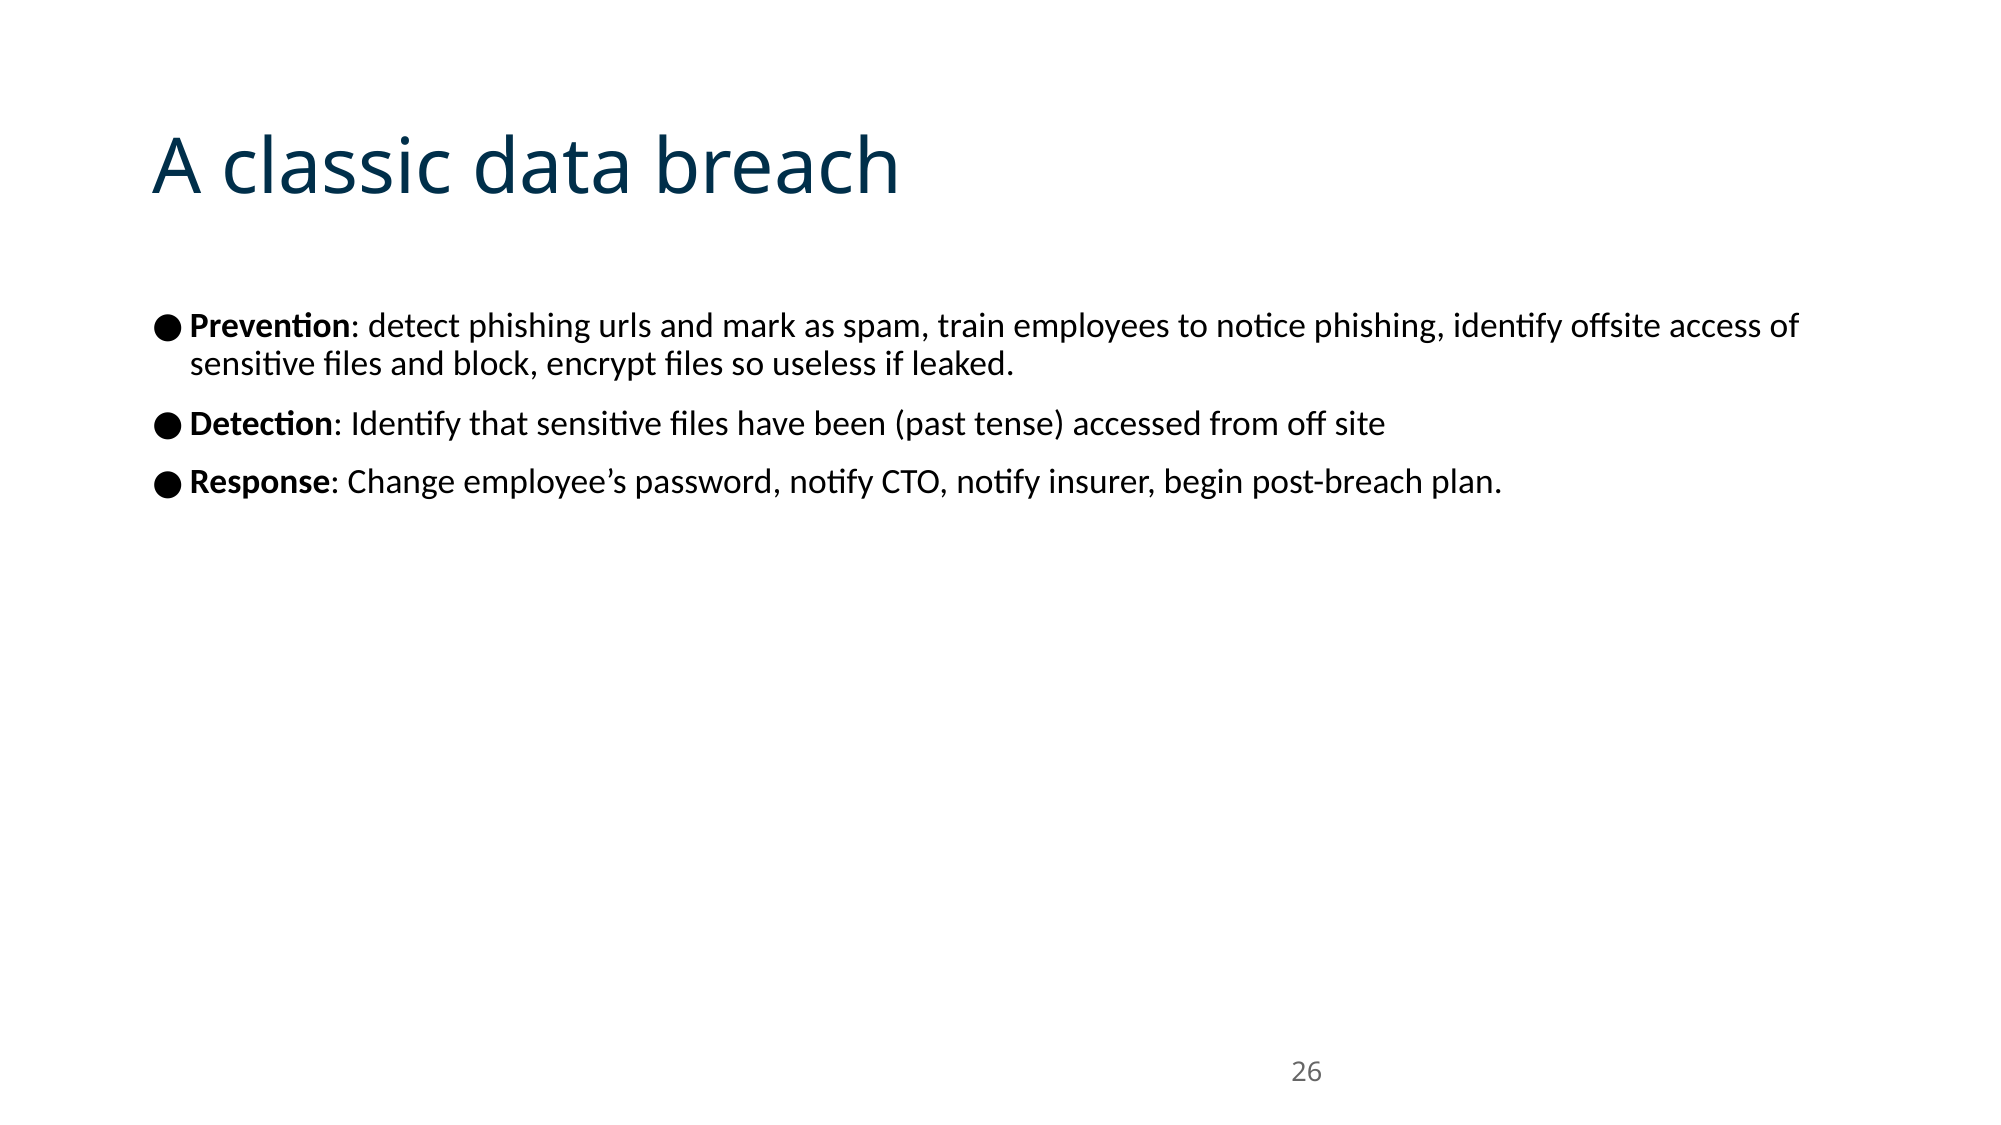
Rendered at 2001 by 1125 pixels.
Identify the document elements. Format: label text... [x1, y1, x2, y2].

slide_number 26 [662, 1042, 1338, 1103]
list Prevention: detect phishing urls and mark as spam, train employees to notice phishing, identify offsite access of sensitive files and block, encrypt files so useless if leaked. Detection: Identify that sensitive files have been (past tense) accessed from off site Response: Change employee’s password, notify CTO, notify insurer, begin post-breach plan. [137, 299, 1863, 1014]
title A classic data breach [137, 59, 1863, 278]
